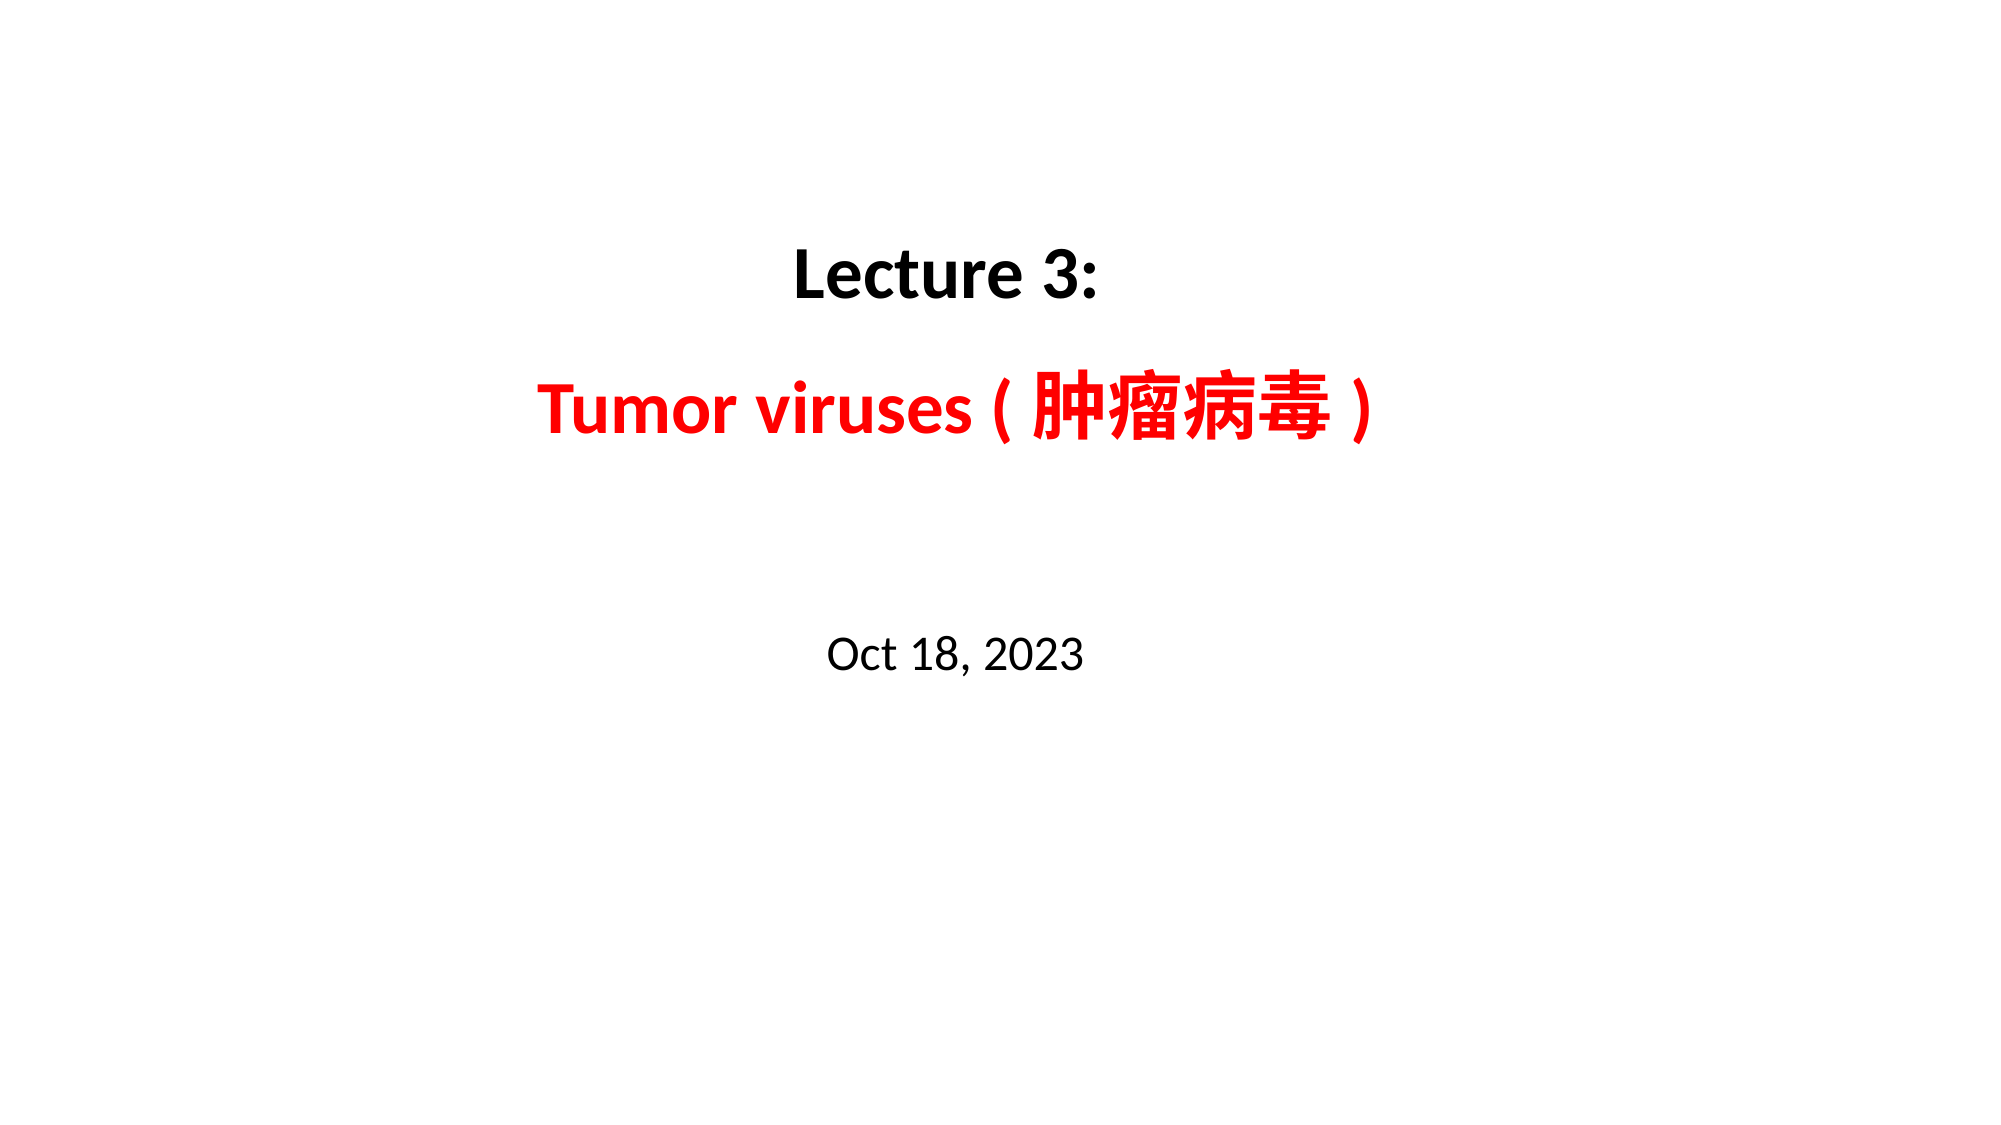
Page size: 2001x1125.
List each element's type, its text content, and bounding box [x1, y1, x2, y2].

text_box Lecture 3: Tumor viruses (肿瘤病毒) [522, 171, 1389, 456]
text_box Oct 18, 2023 [811, 613, 1100, 689]
